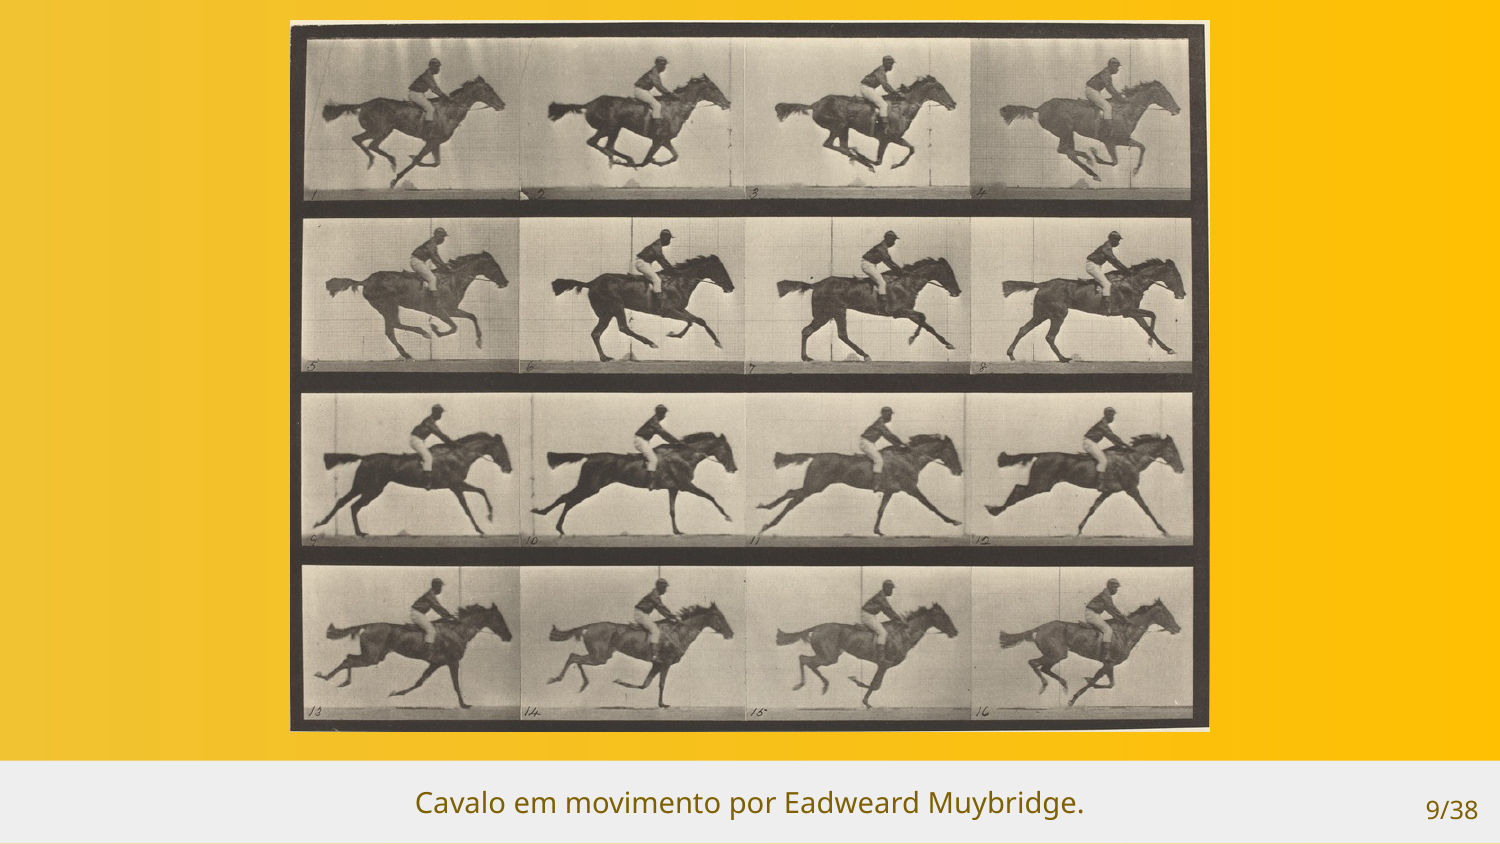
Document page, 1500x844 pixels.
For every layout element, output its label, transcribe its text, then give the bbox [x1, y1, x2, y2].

slide_number ‹#›/38 [1403, 779, 1494, 844]
title Cavalo em movimento por Eadweard Muybridge. [0, 760, 1500, 844]
picture [289, 20, 1211, 732]
